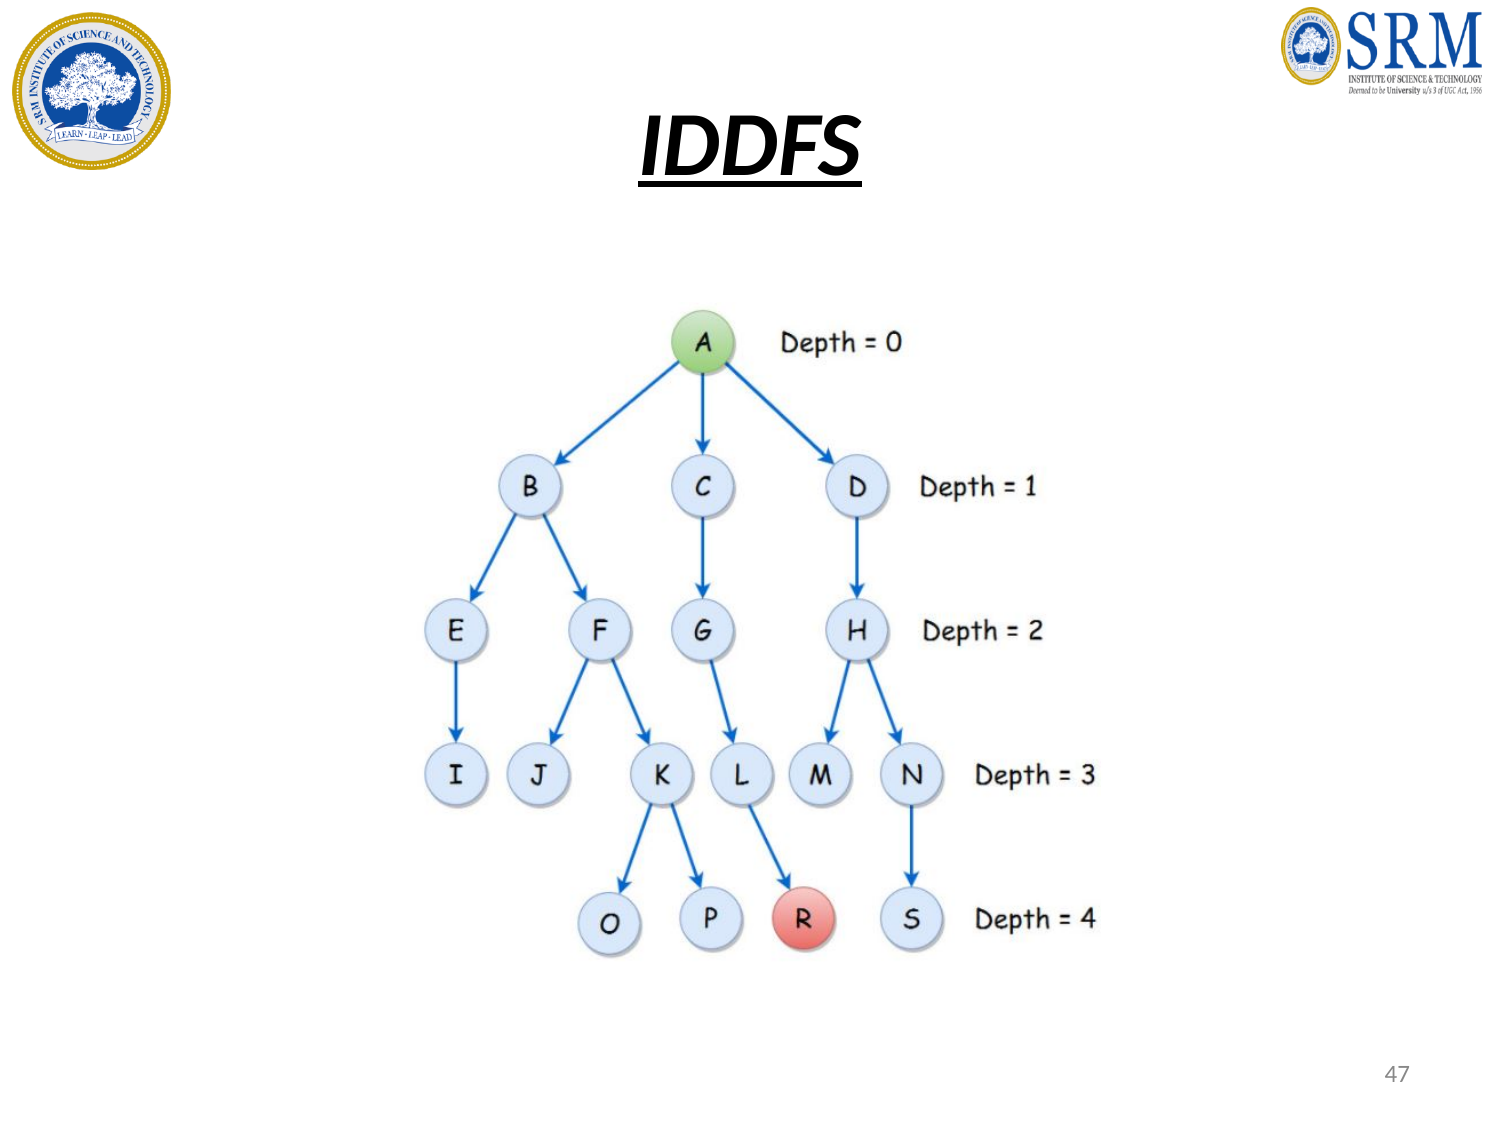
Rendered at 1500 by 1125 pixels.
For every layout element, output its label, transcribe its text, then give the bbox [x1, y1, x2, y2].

slide_number ‹#› [1074, 1042, 1425, 1103]
picture [12, 12, 171, 171]
title IDDFS [75, 45, 1425, 233]
picture [1281, 7, 1482, 95]
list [350, 302, 1157, 963]
